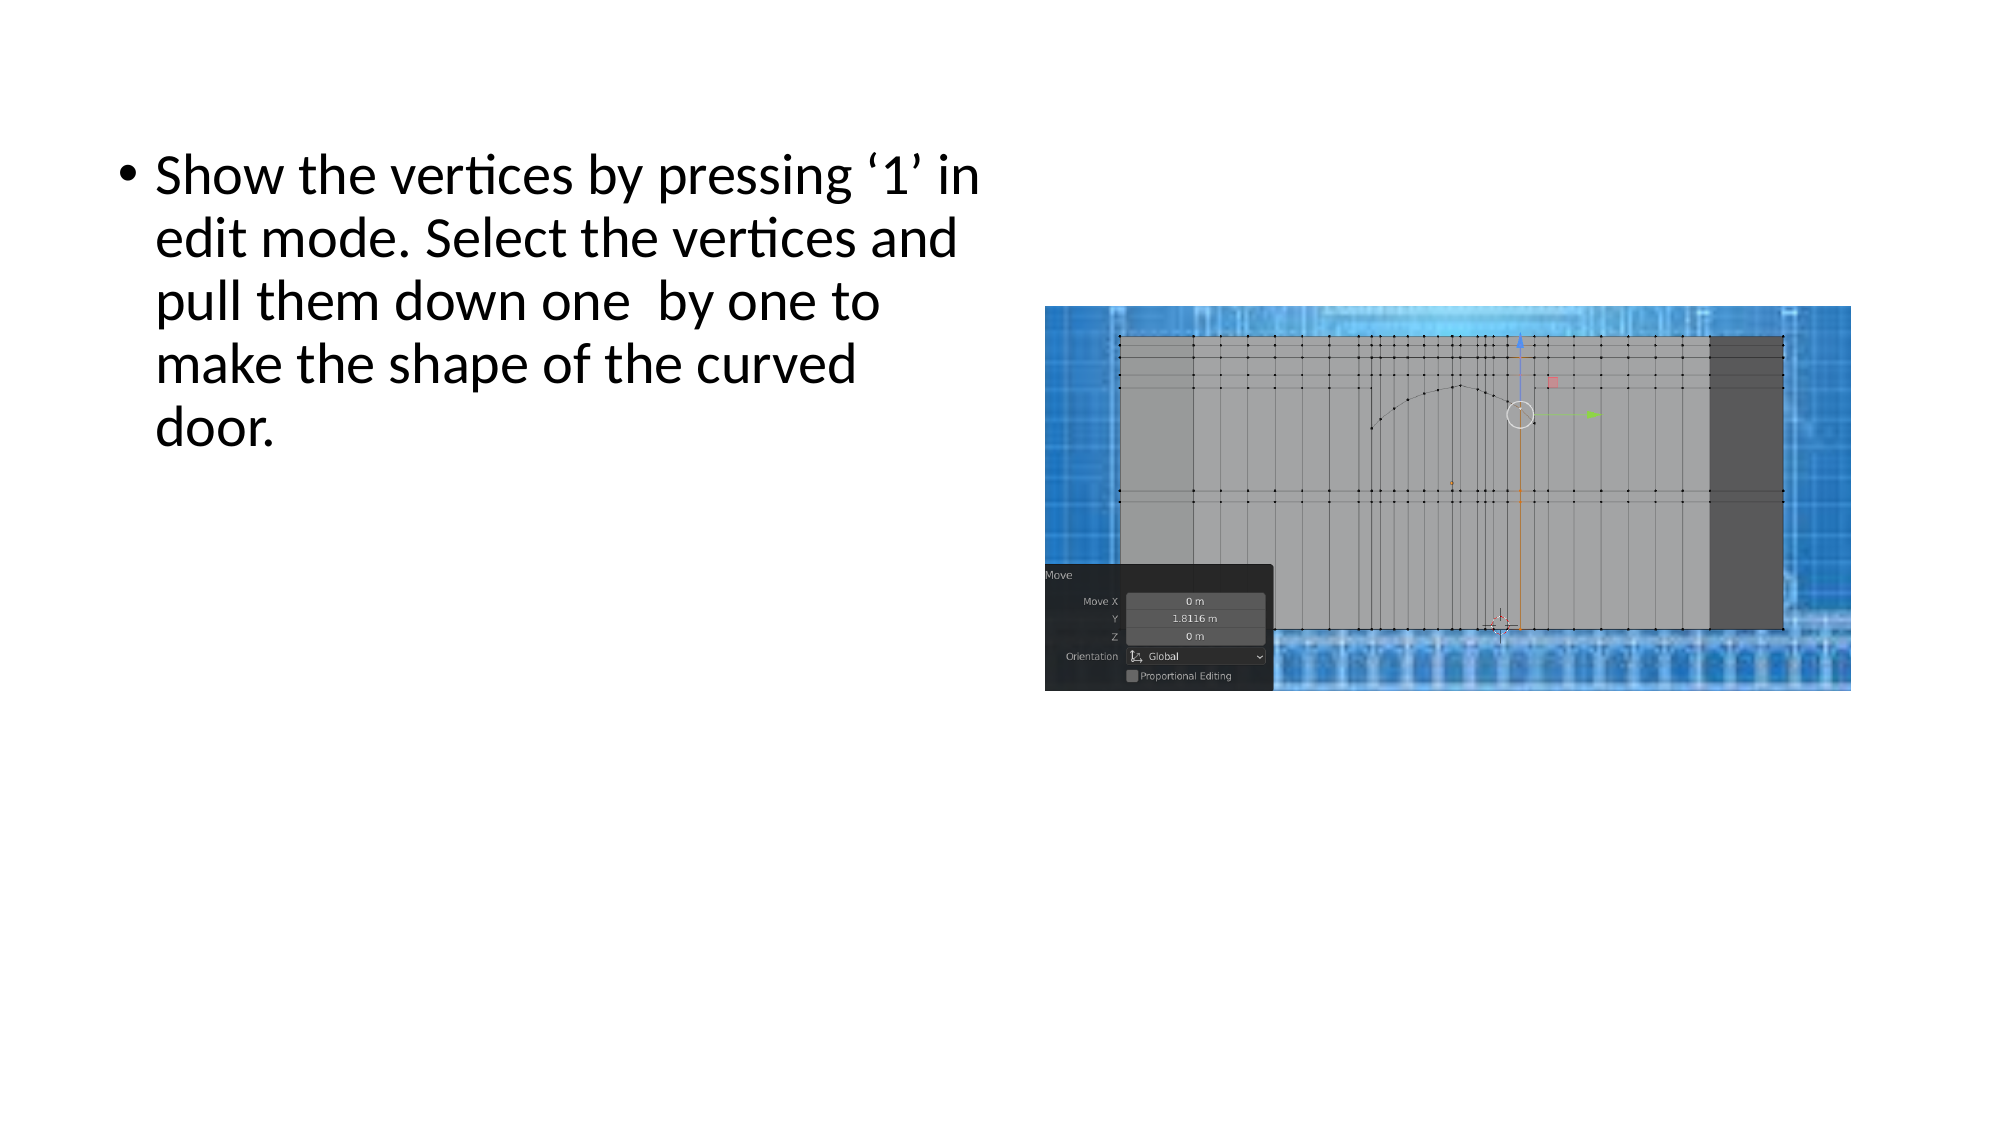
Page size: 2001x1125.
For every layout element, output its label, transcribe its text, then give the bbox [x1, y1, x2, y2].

text_box Show the vertices by pressing ‘1’ in edit mode. Select the vertices and pull them down one by one to make the shape of the curved door. [103, 137, 1000, 851]
picture [1045, 306, 1851, 691]
